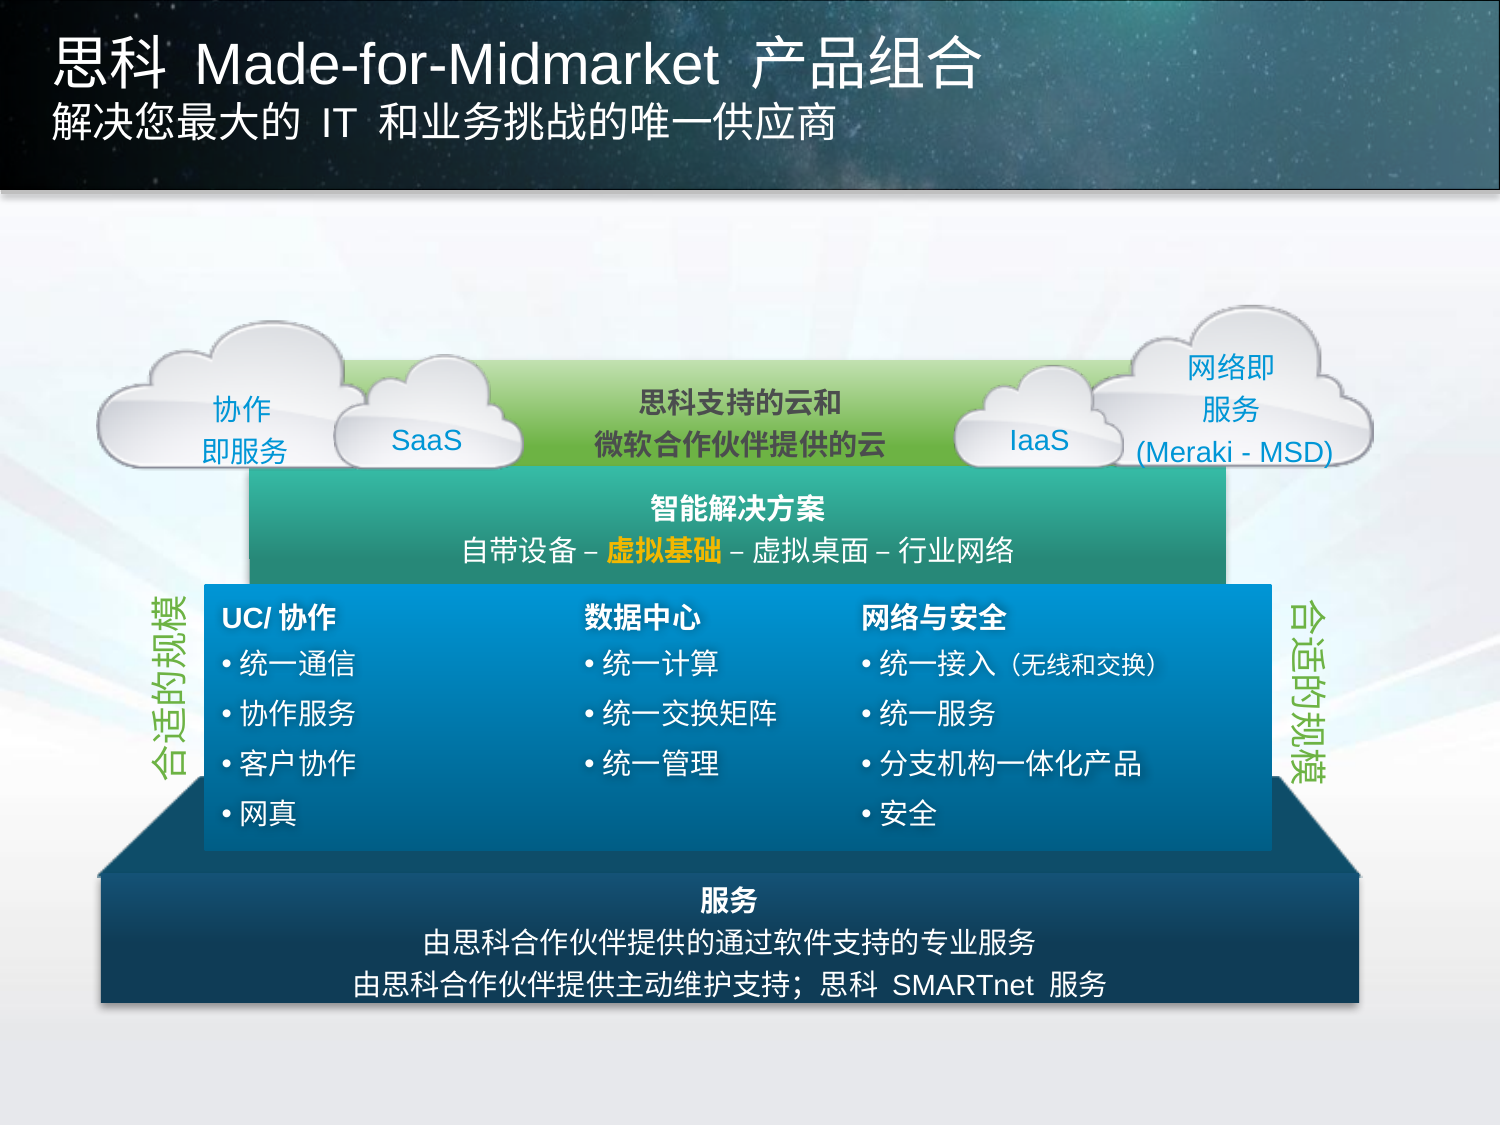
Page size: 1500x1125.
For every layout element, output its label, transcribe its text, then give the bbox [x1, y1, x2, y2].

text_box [97, 776, 1363, 1003]
picture [0, 193, 1500, 1125]
title 思科 Made-for-Midmarket 产品组合 解决您最大的 IT 和业务挑战的唯一供应商 [37, 17, 1446, 155]
picture [0, 0, 1500, 190]
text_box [149, 512, 1329, 868]
